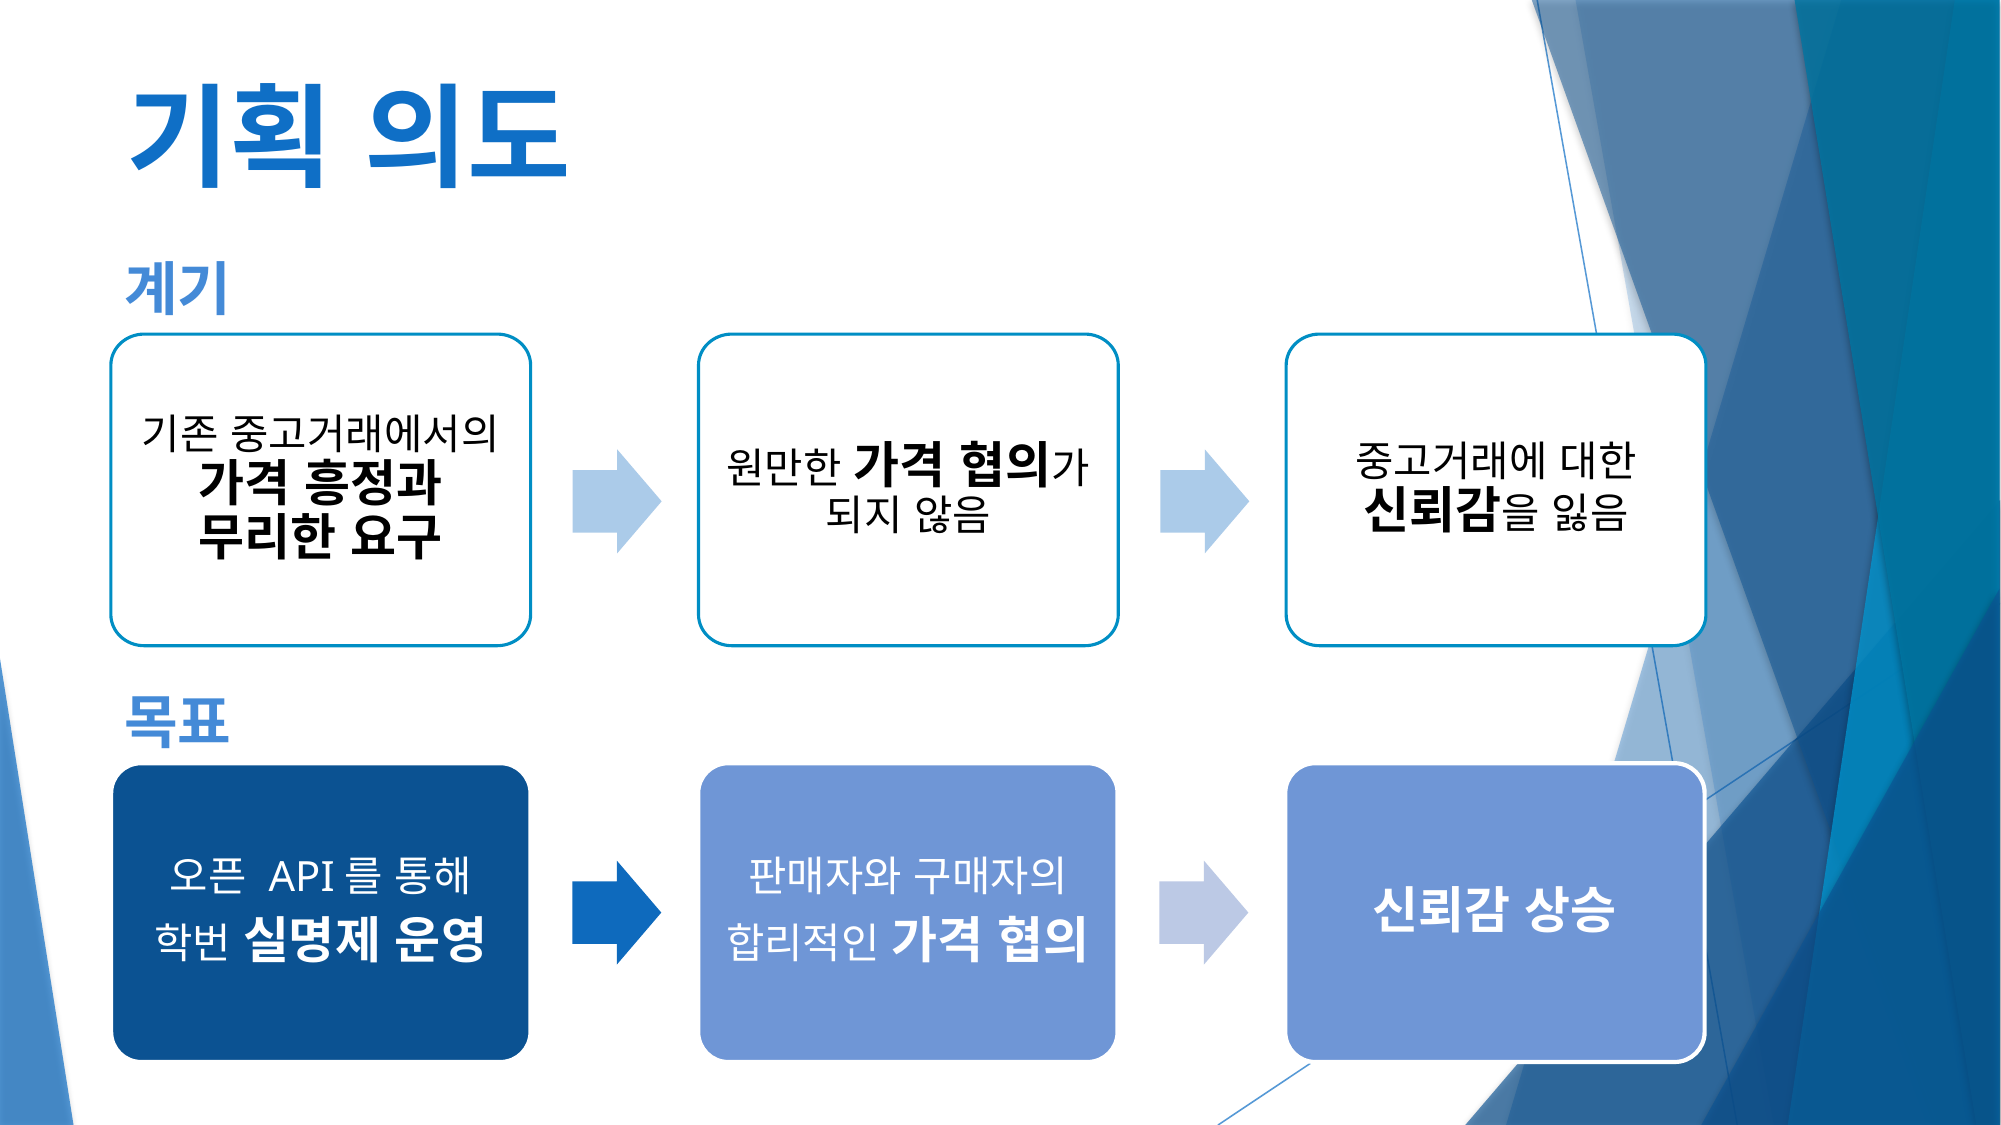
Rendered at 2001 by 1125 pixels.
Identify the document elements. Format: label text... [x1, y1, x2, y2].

text_box 판매자와 구매자의 합리적인 가격 협의 [696, 761, 1120, 1065]
text_box [1160, 449, 1250, 554]
text_box [572, 449, 662, 554]
text_box 중고거래에 대한 신뢰감을 잃음 [1284, 332, 1708, 648]
text_box 계기 [109, 245, 391, 462]
title 기획 의도 [111, 58, 1522, 275]
text_box [1159, 860, 1249, 965]
text_box 오픈 API를 통해 학번 실명제 운영 [109, 761, 533, 1065]
text_box [572, 860, 662, 965]
text_box 원만한 가격 협의가 되지 않음 [696, 332, 1120, 648]
text_box 신뢰감 상승 [1283, 761, 1707, 1065]
text_box 기존 중고거래에서의 가격 흥정과 무리한 요구 [109, 332, 533, 648]
text_box 목표 [109, 677, 427, 772]
